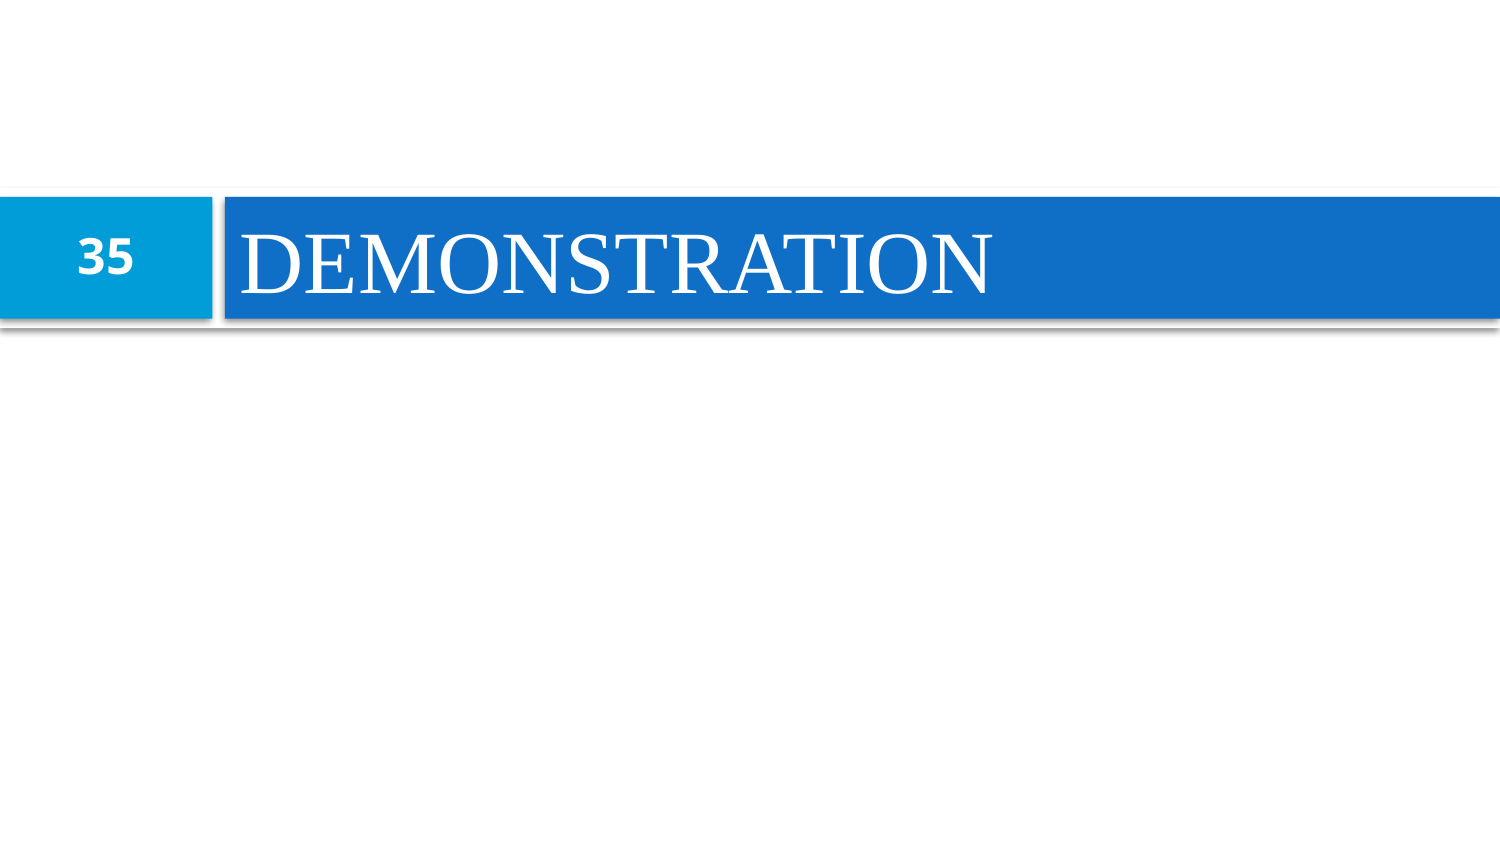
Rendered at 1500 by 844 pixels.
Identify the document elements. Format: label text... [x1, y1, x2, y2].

title DEMONSTRATION [225, 196, 1475, 319]
slide_number 35 [0, 215, 213, 302]
